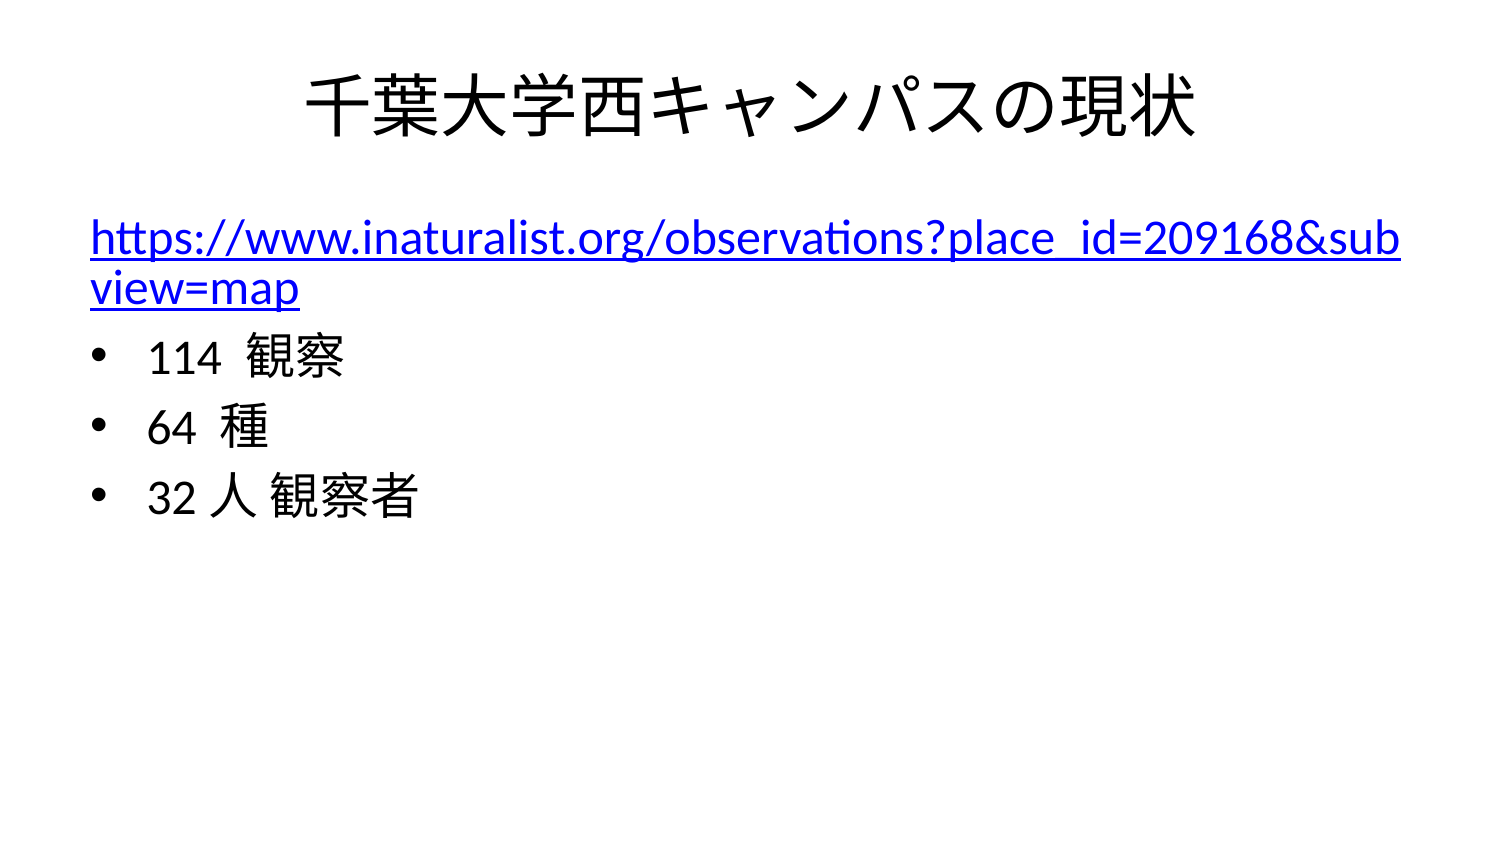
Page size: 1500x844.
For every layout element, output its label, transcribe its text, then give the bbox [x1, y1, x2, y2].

title 千葉大学西キャンパスの現状 [75, 33, 1425, 175]
list https://www.inaturalist.org/observations?place_id=209168&subview=map 114 観察 64 種 32人 観察者 [75, 196, 1425, 754]
